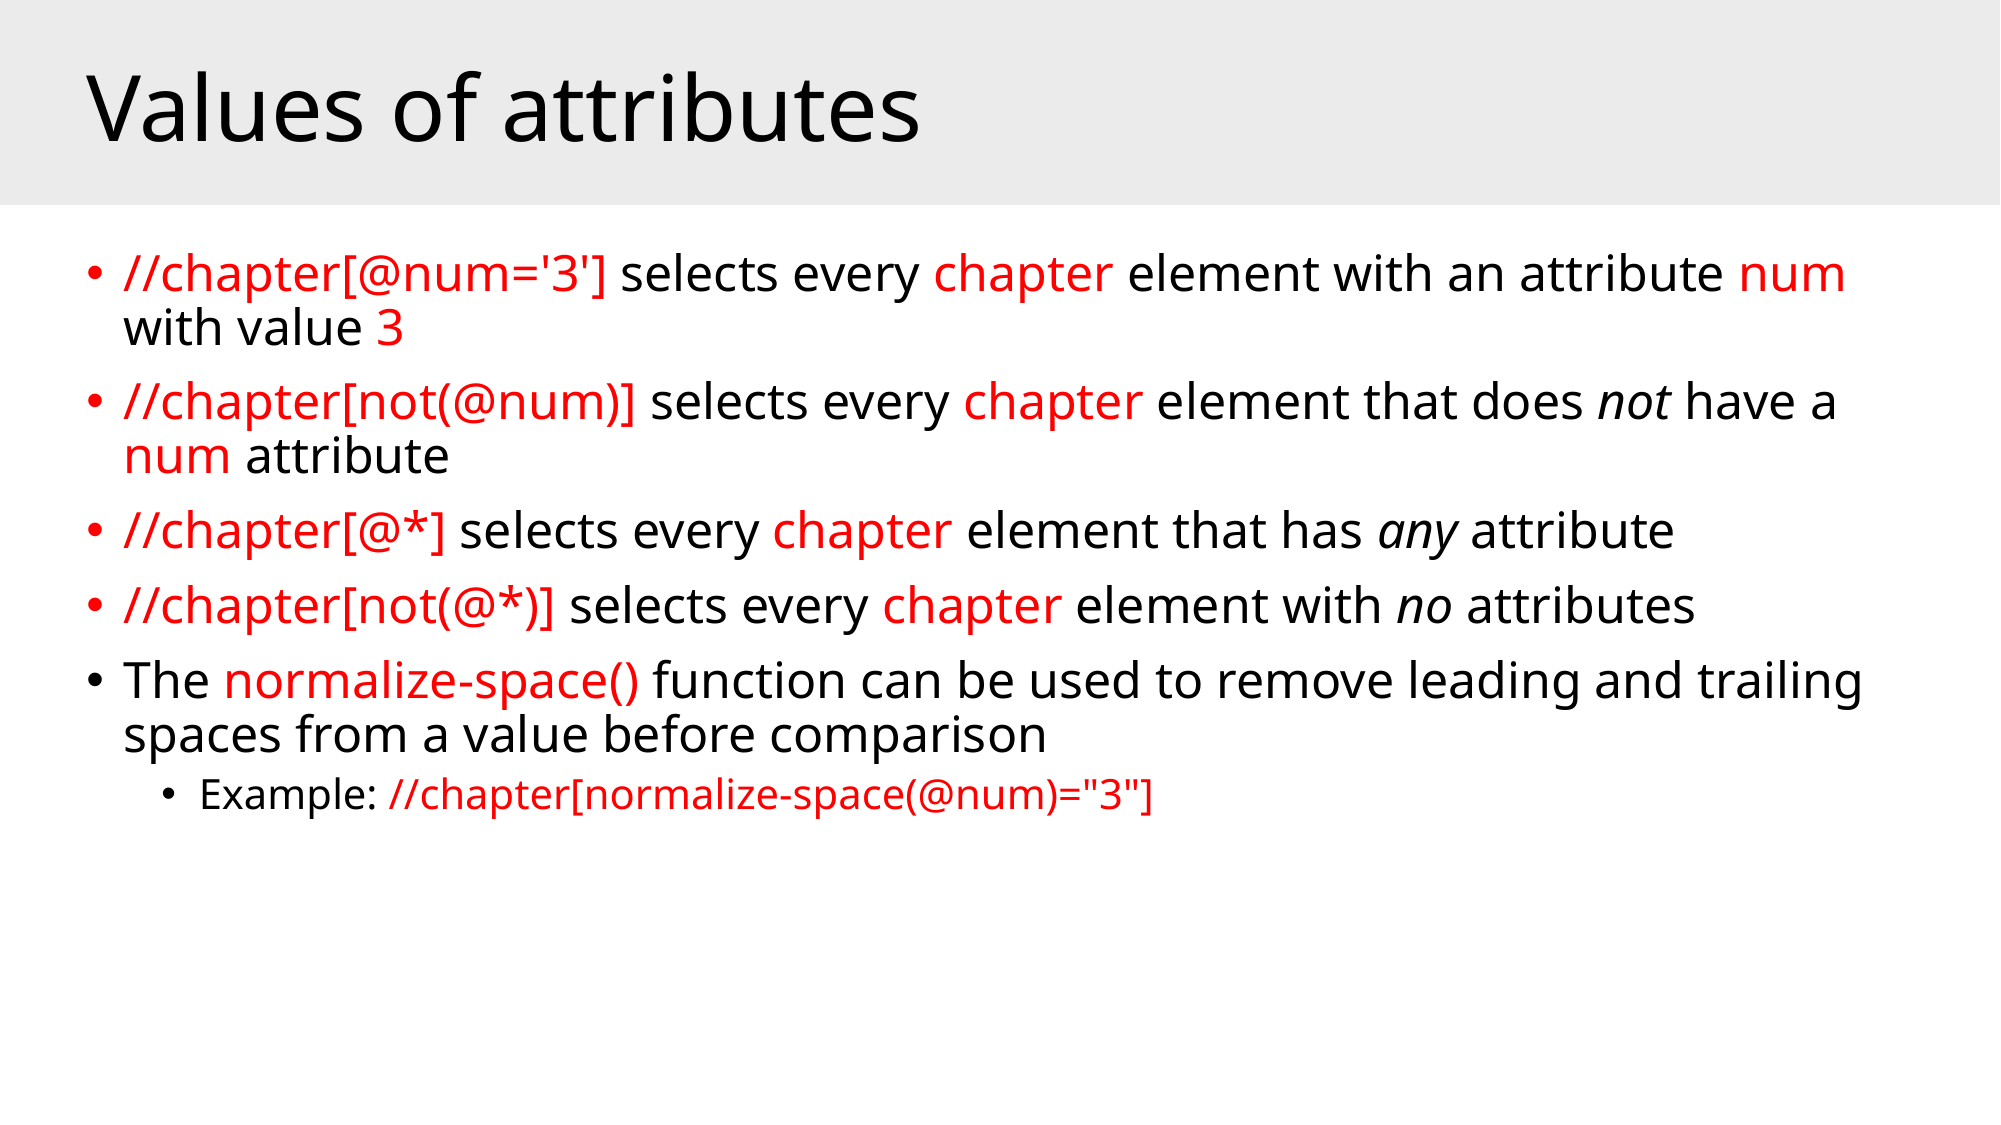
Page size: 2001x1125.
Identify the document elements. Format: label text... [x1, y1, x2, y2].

list //chapter[@num='3'] selects every chapter element with an attribute num with value 3 //chapter[not(@num)] selects every chapter element that does not have a num attribute //chapter[@*] selects every chapter element that has any attribute //chapter[not(@*)] selects every chapter element with no attributes The normalize-space() function can be used to remove leading and trailing spaces from a value before comparison Example: //chapter[normalize-space(@num)="3"] [71, 240, 1929, 1072]
title Values of attributes [71, 53, 1929, 171]
